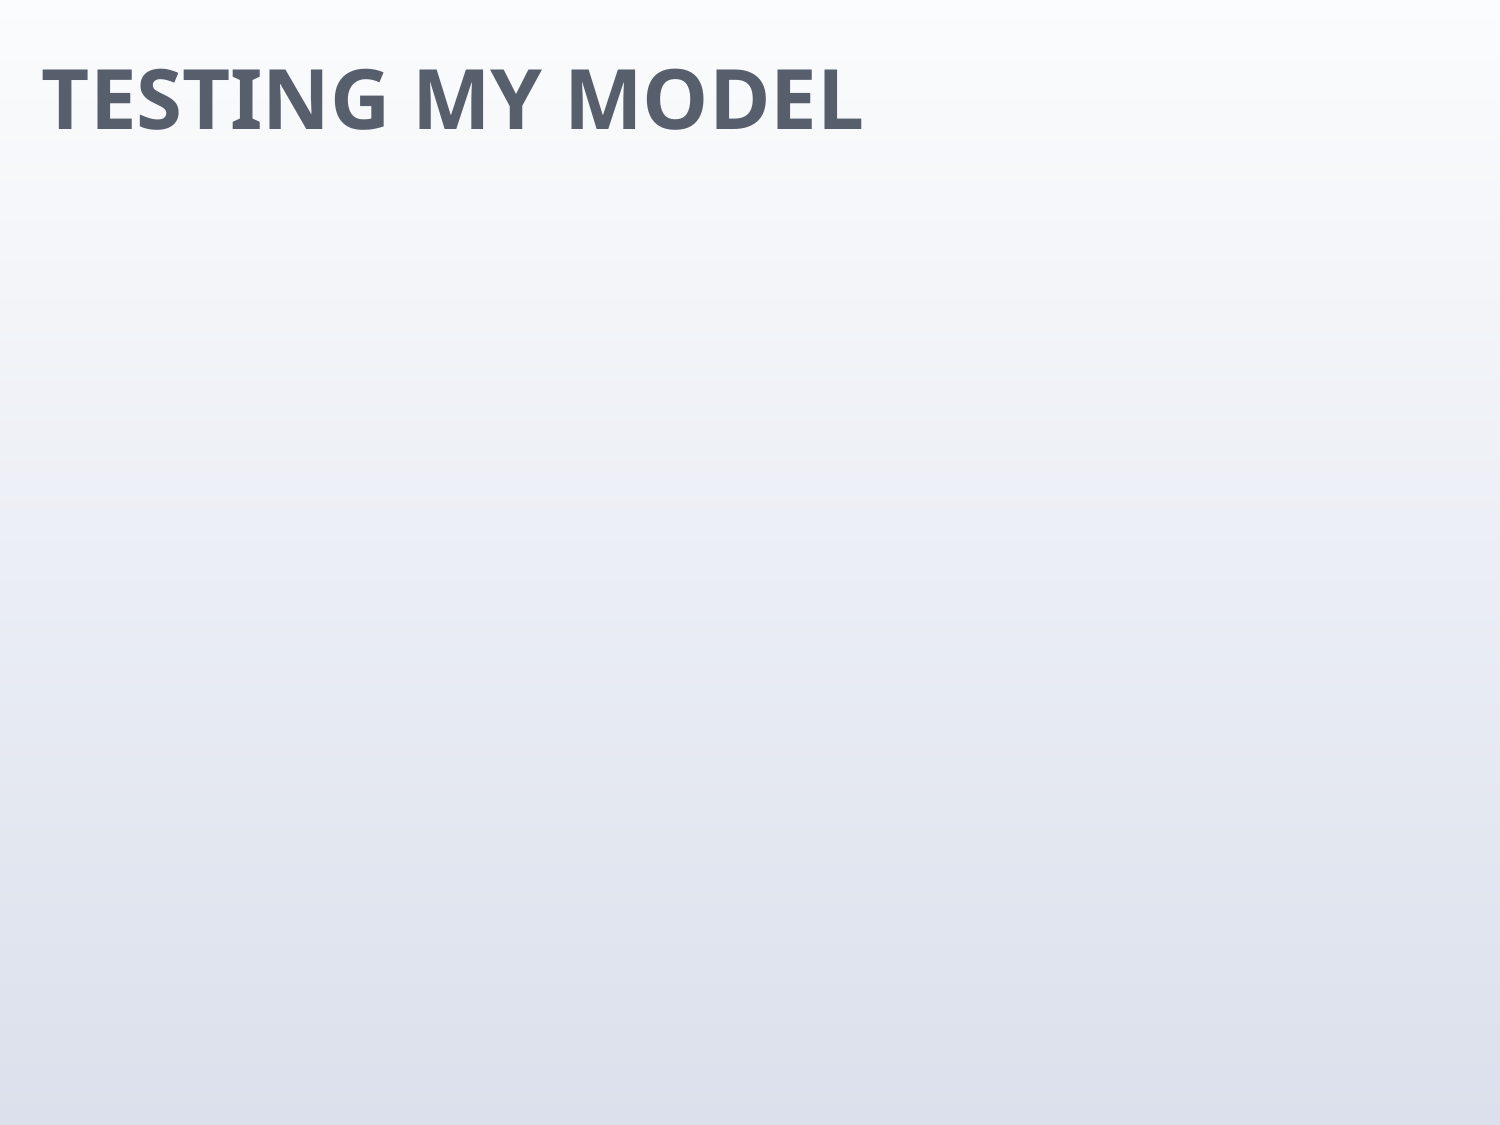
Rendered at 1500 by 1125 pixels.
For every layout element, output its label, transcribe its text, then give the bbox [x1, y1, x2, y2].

title TESTING MY MODEL [33, 33, 1488, 154]
